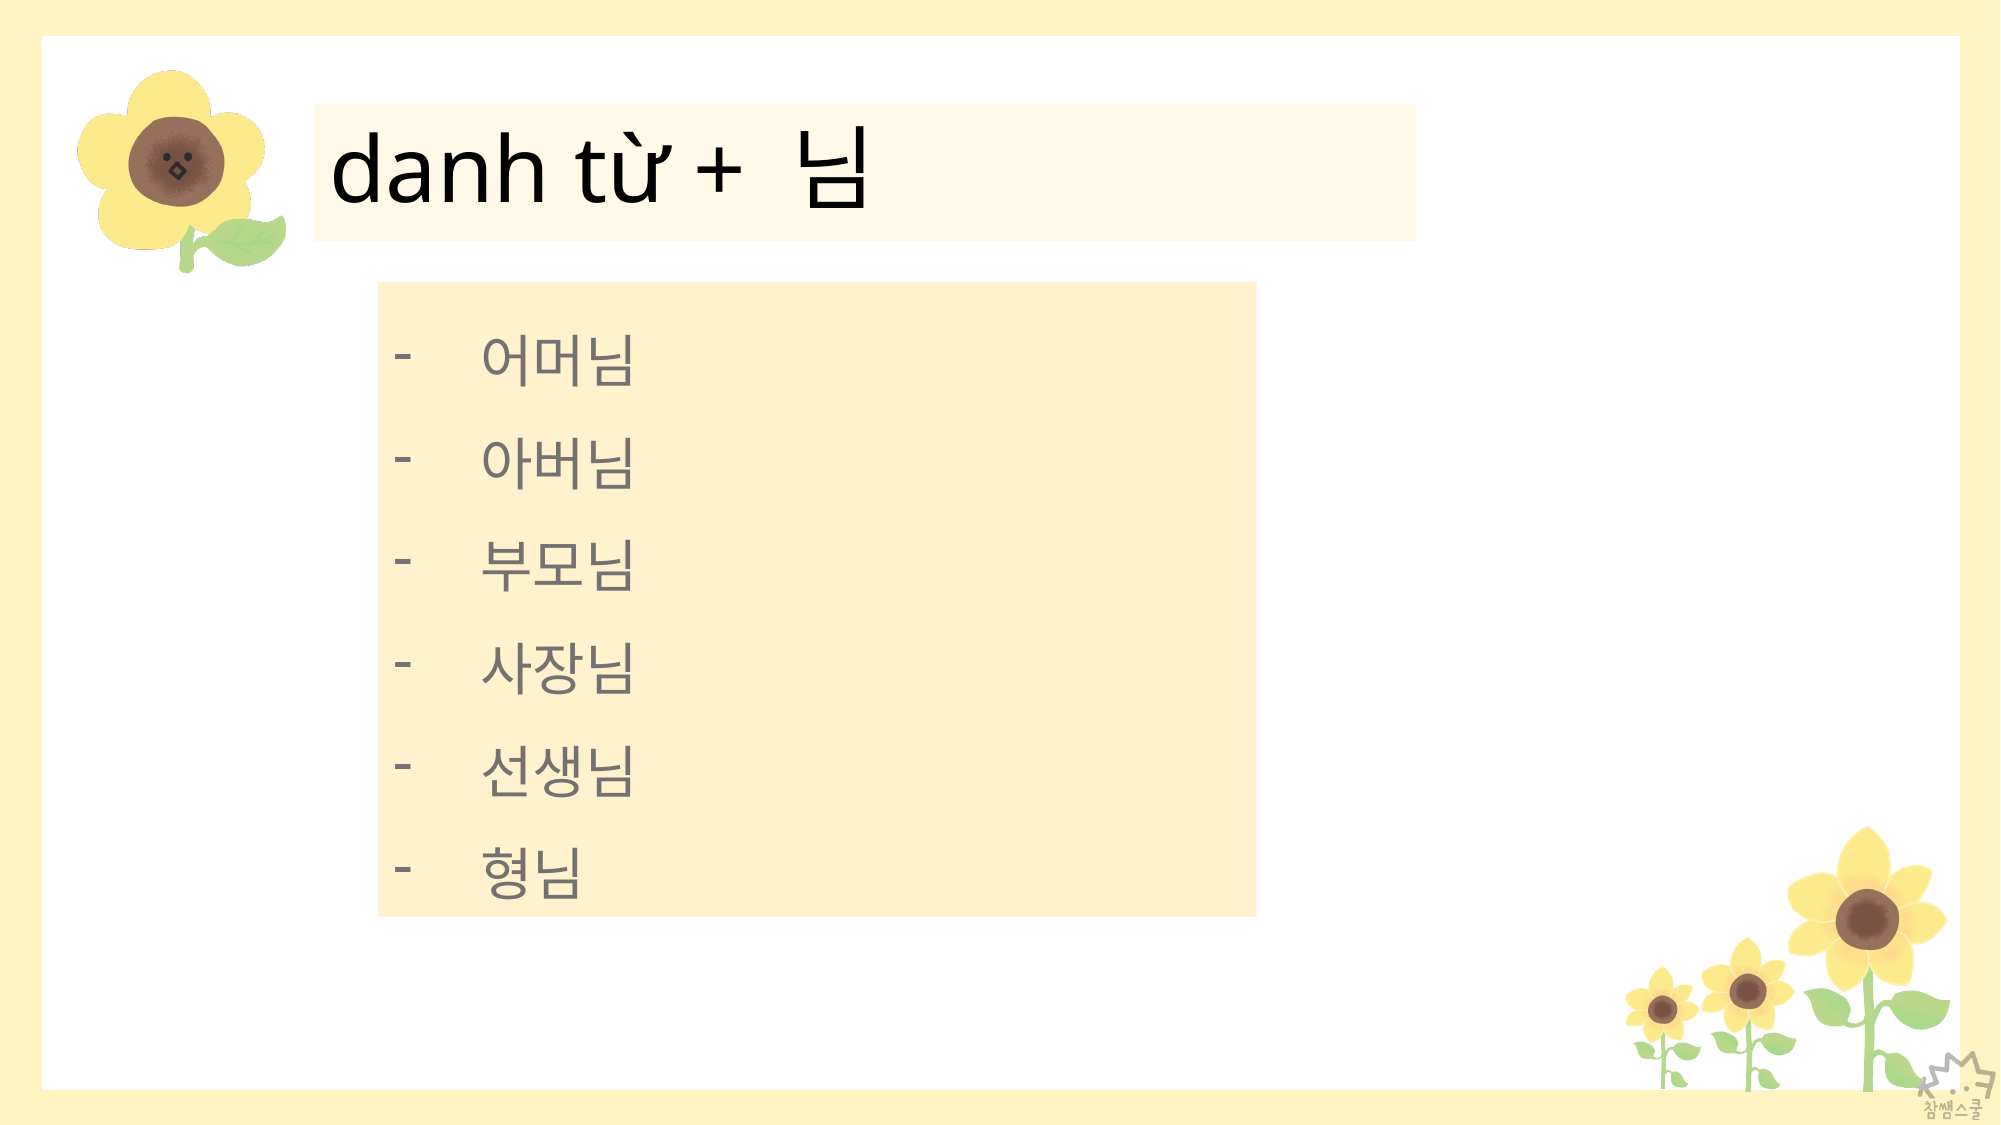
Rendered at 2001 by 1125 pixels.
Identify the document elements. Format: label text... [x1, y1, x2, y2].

picture [0, 0, 2001, 1125]
title danh từ + 님 [314, 103, 1417, 242]
text_box 어머님 아버님 부모님 사장님 선생님 형님 [378, 282, 1257, 917]
